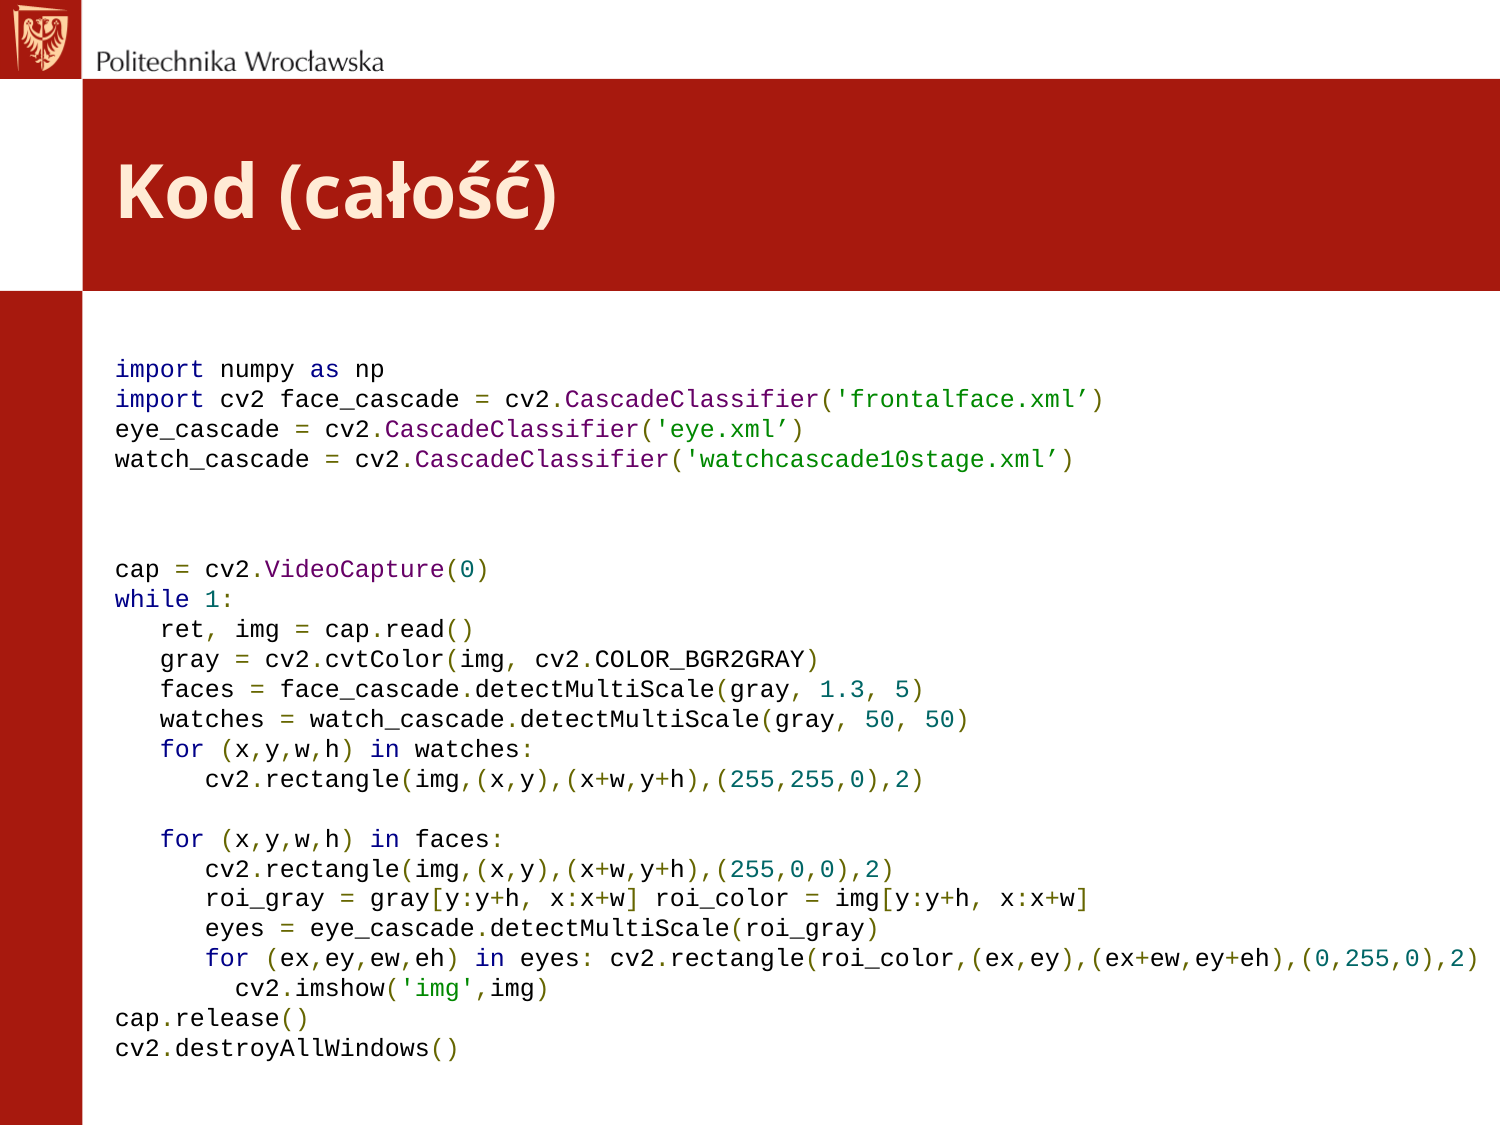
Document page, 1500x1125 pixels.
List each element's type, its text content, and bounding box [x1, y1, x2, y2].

picture [0, 0, 384, 79]
text_box import numpy as np import cv2 face_cascade = cv2.CascadeClassifier('frontalface.xml’) eye_cascade = cv2.CascadeClassifier('eye.xml’) watch_cascade = cv2.CascadeClassifier('watchcascade10stage.xml’) cap = cv2.VideoCapture(0) while 1: ret, img = cap.read() gray = cv2.cvtColor(img, cv2.COLOR_BGR2GRAY) faces = face_cascade.detectMultiScale(gray, 1.3, 5) watches = watch_cascade.detectMultiScale(gray, 50, 50) for (x,y,w,h) in watches: cv2.rectangle(img,(x,y),(x+w,y+h),(255,255,0),2) for (x,y,w,h) in faces: cv2.rectangle(img,(x,y),(x+w,y+h),(255,0,0),2) roi_gray = gray[y:y+h, x:x+w] roi_color = img[y:y+h, x:x+w] eyes = eye_cascade.detectMultiScale(roi_gray) for (ex,ey,ew,eh) in eyes: cv2.rectangle(roi_color,(ex,ey),(ex+ew,ey+eh),(0,255,0),2) cv2.imshow('img',img) cap.release() cv2.destroyAllWindows() [100, 370, 1500, 1045]
text_box Kod (całość) [100, 103, 1483, 274]
